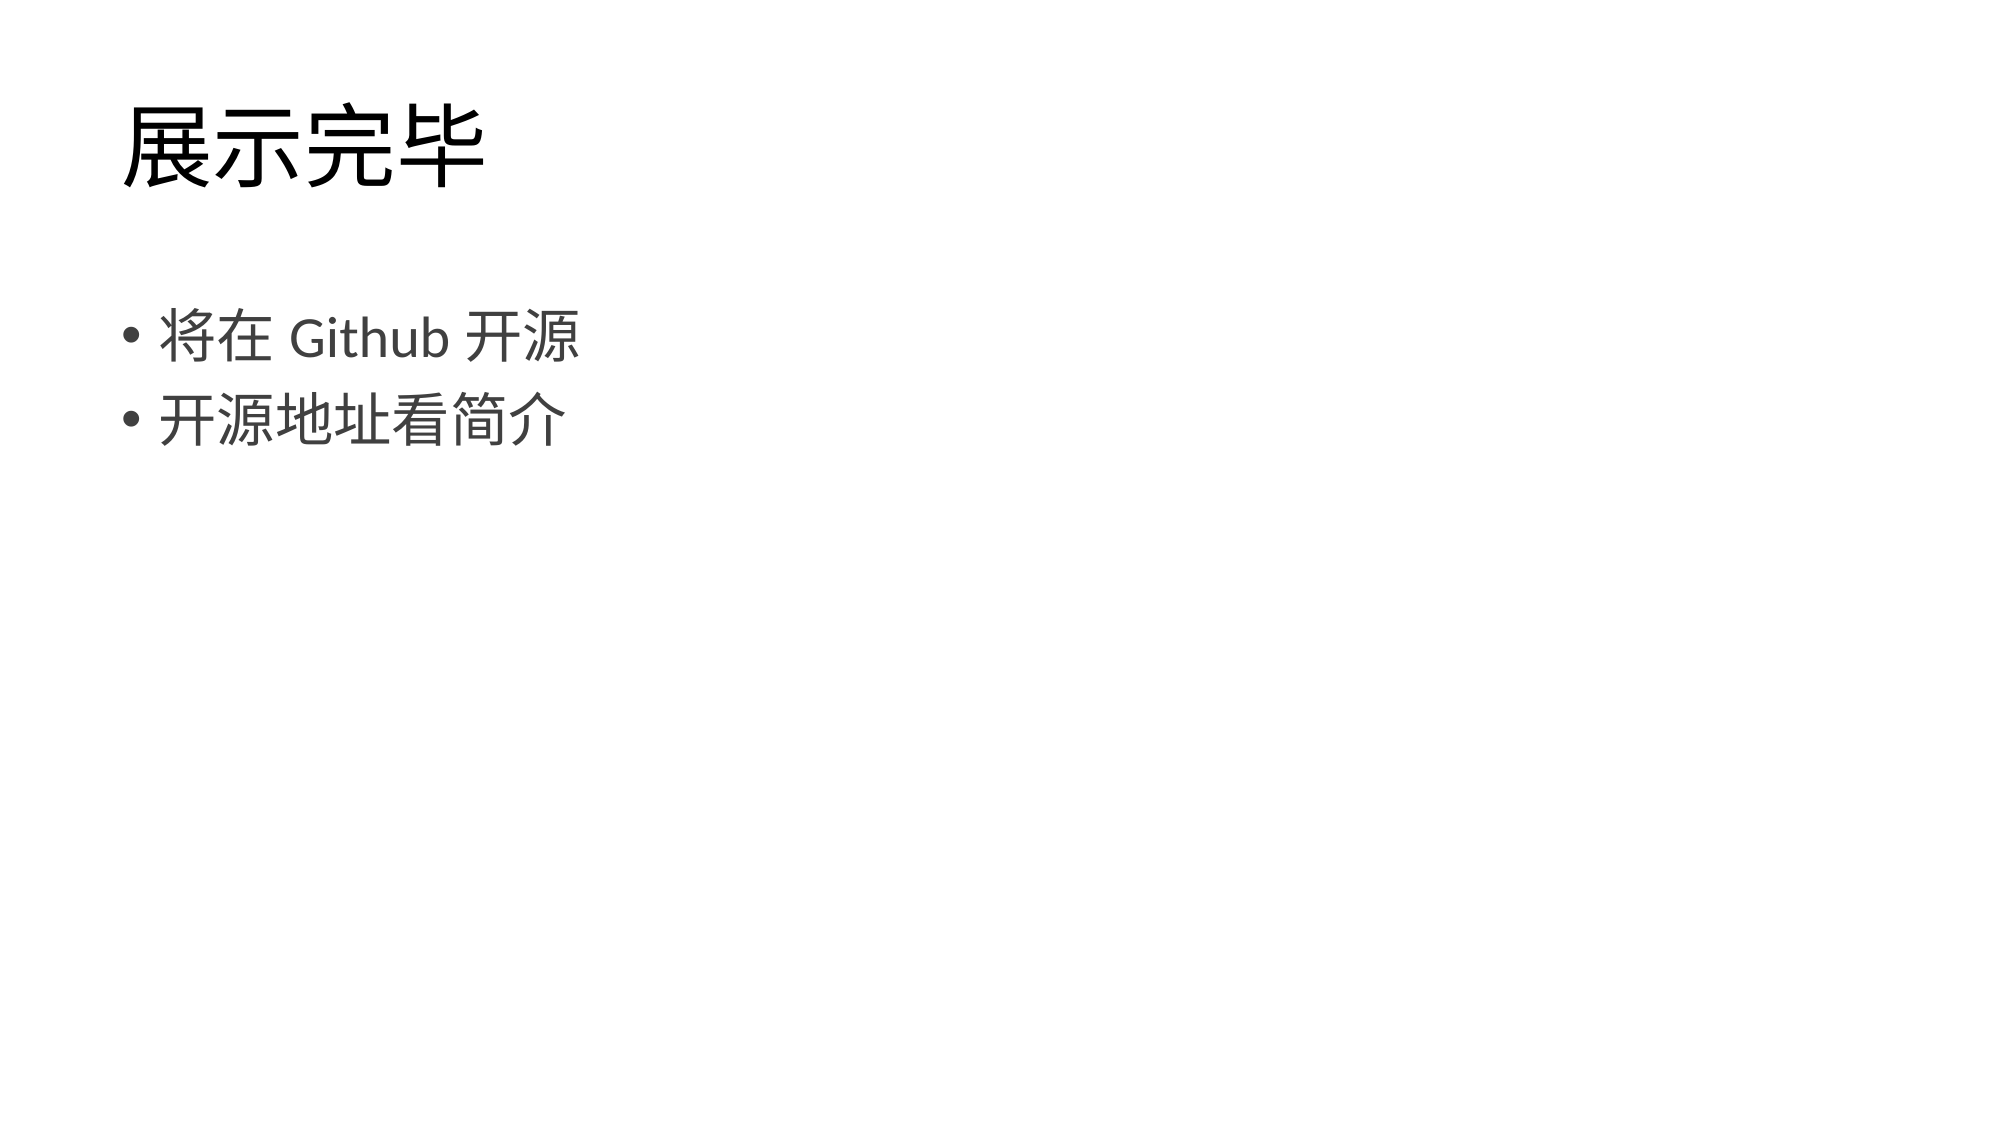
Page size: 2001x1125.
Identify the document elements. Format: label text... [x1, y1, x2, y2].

title 展示完毕 [106, 42, 1832, 260]
list 将在Github开源 开源地址看简介 [106, 299, 1832, 1014]
